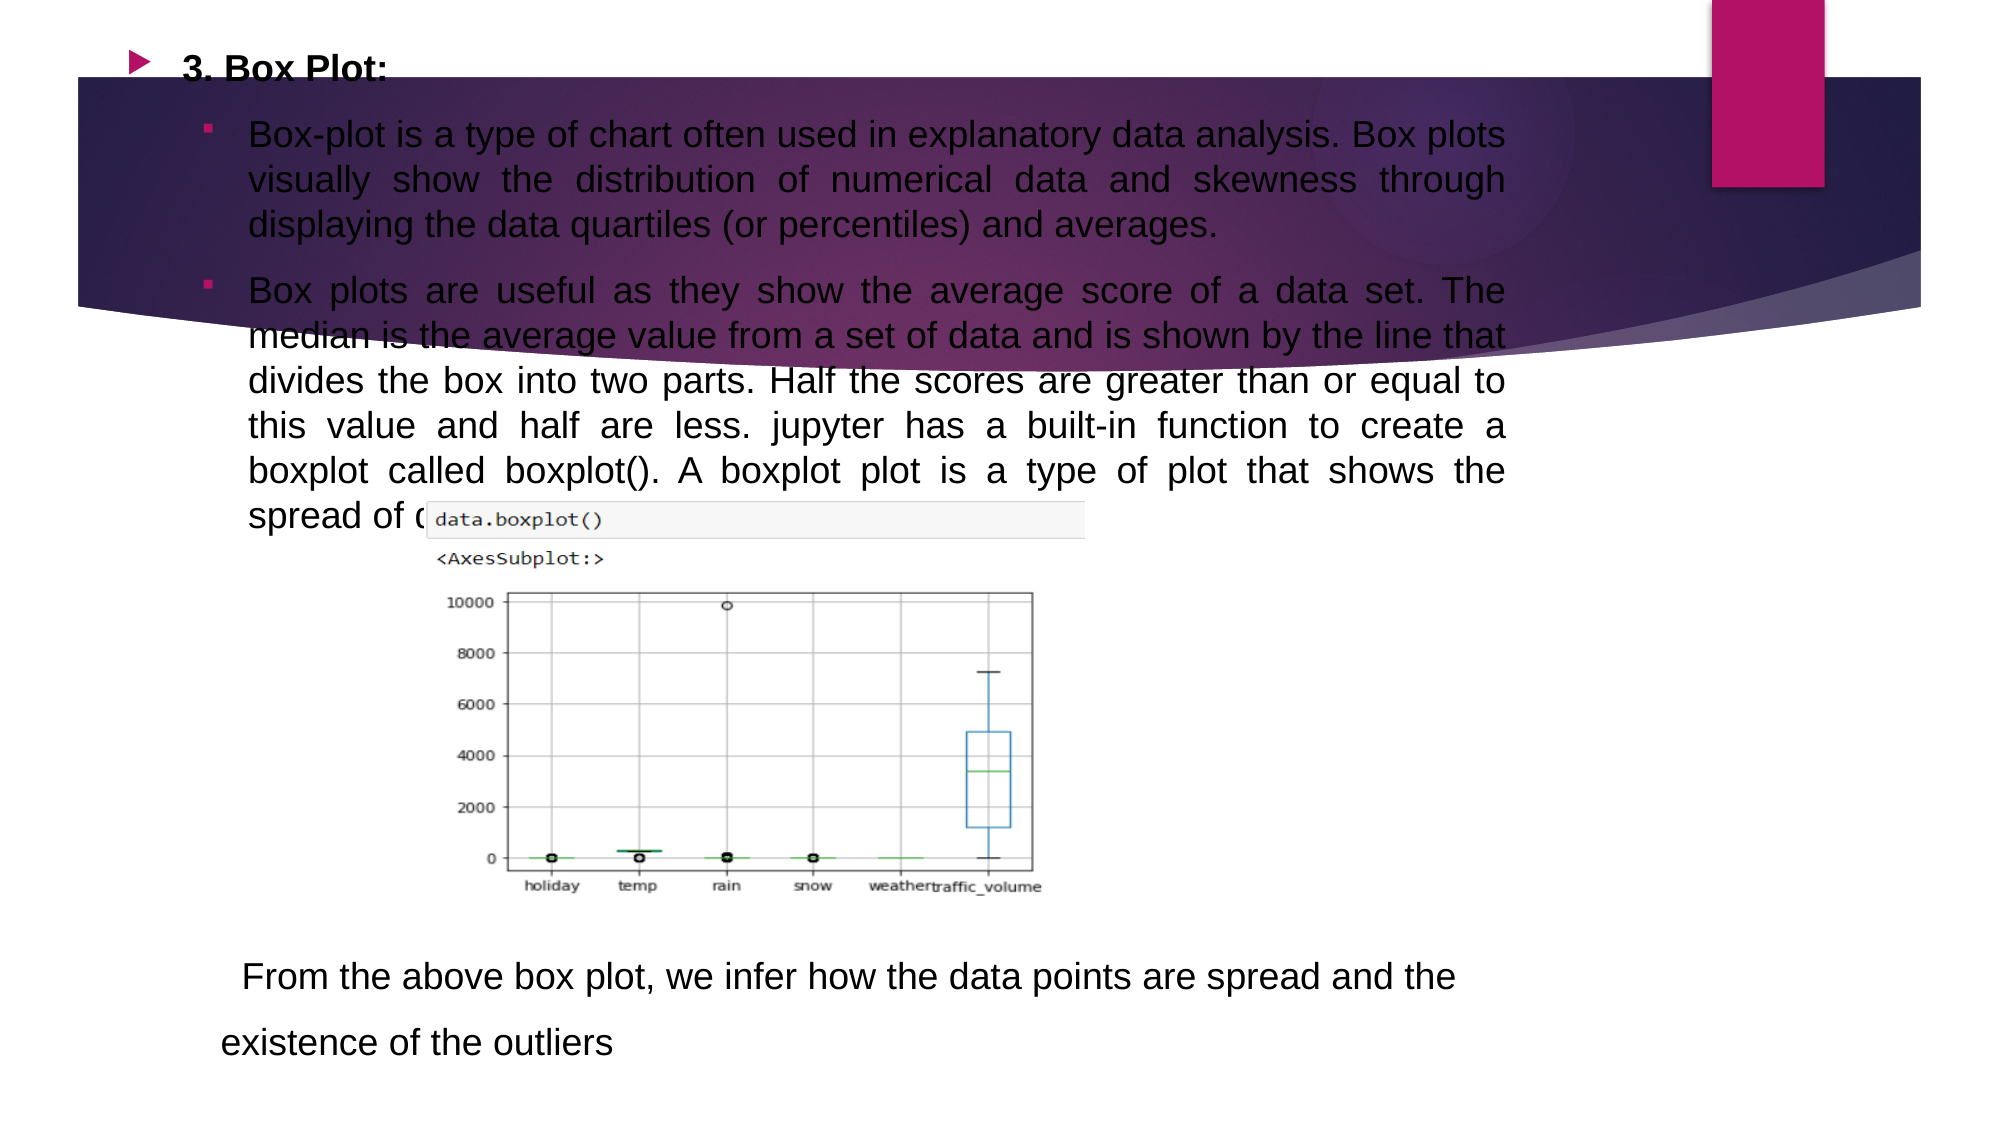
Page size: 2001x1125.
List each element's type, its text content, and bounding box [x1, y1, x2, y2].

list 3. Box Plot: Box-plot is a type of chart often used in explanatory data analysis. Box plots visually show the distribution of numerical data and skewness through displaying the data quartiles (or percentiles) and averages. Box plots are useful as they show the average score of a data set. The median is the average value from a set of data and is shown by the line that divides the box into two parts. Half the scores are greater than or equal to this value and half are less. jupyter has a built-in function to create a boxplot called boxplot(). A boxplot plot is a type of plot that shows the spread of data in all the quartiles. From the above box plot, we infer how the data points are spread and the existence of the outliers [111, 36, 1522, 1086]
picture [424, 495, 1085, 902]
